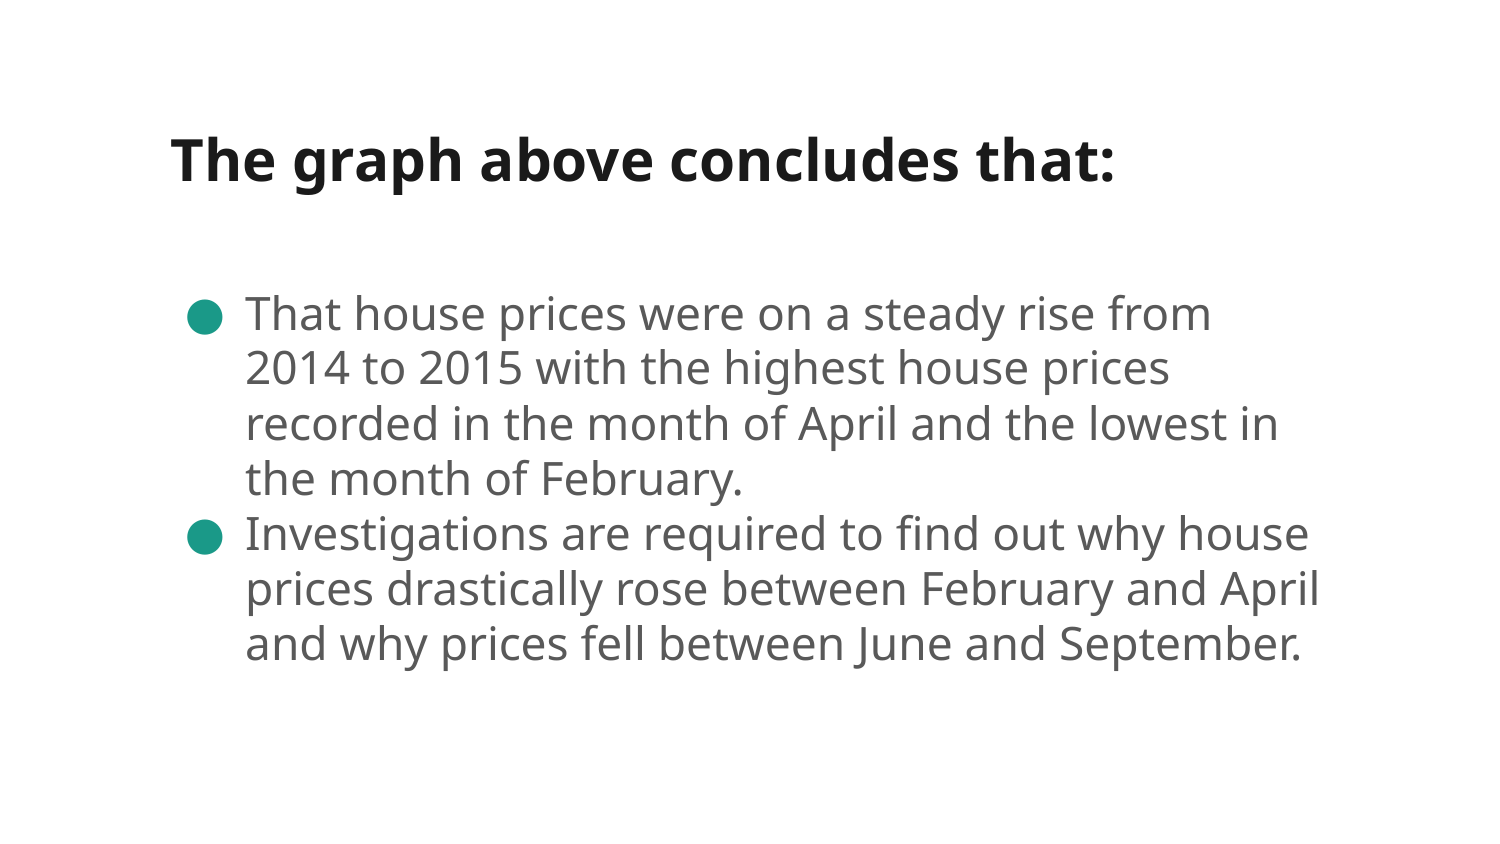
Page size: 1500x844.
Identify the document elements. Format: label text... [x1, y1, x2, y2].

title The graph above concludes that: [159, 103, 1341, 201]
list That house prices were on a steady rise from 2014 to 2015 with the highest house prices recorded in the month of April and the lowest in the month of February. Investigations are required to find out why house prices drastically rose between February and April and why prices fell between June and September. [159, 278, 1341, 727]
